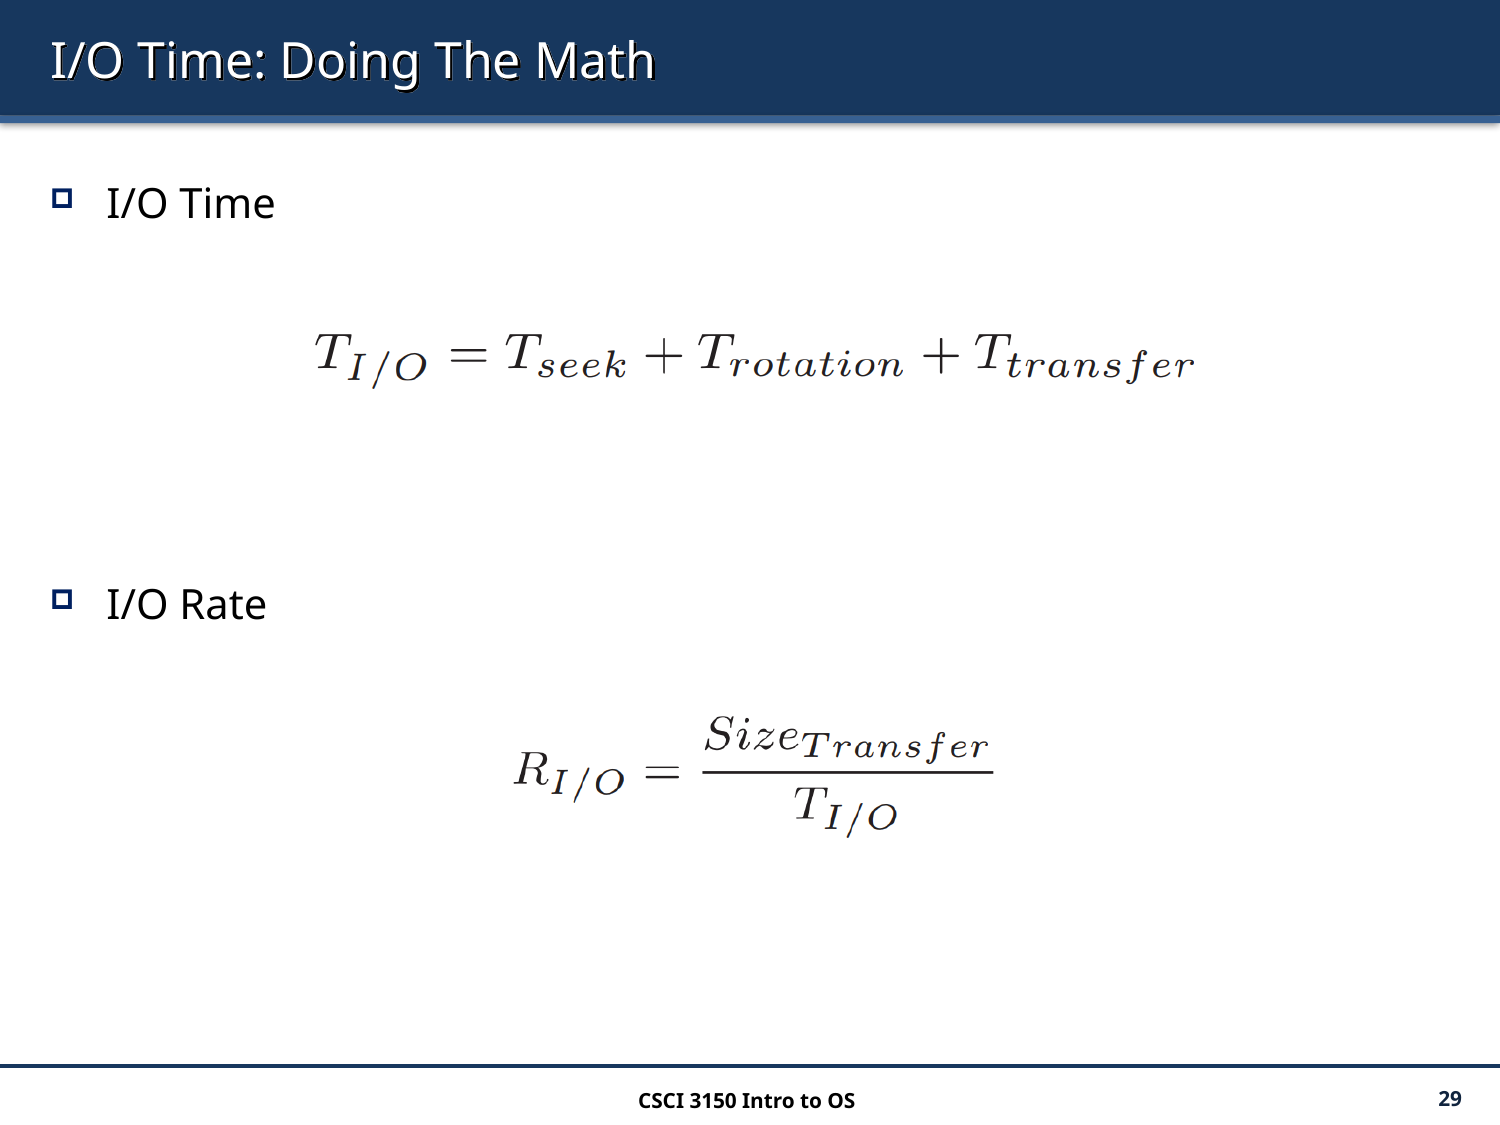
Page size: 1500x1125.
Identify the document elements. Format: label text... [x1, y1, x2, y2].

list I/O Time [34, 144, 1477, 241]
footer CSCI 3150 Intro to OS [497, 1079, 997, 1117]
picture [504, 694, 1008, 861]
title I/O Time: Doing The Math [34, 10, 1477, 107]
text_box I/O Rate [35, 545, 1477, 642]
slide_number 29 [1306, 1081, 1483, 1118]
picture [300, 317, 1200, 401]
